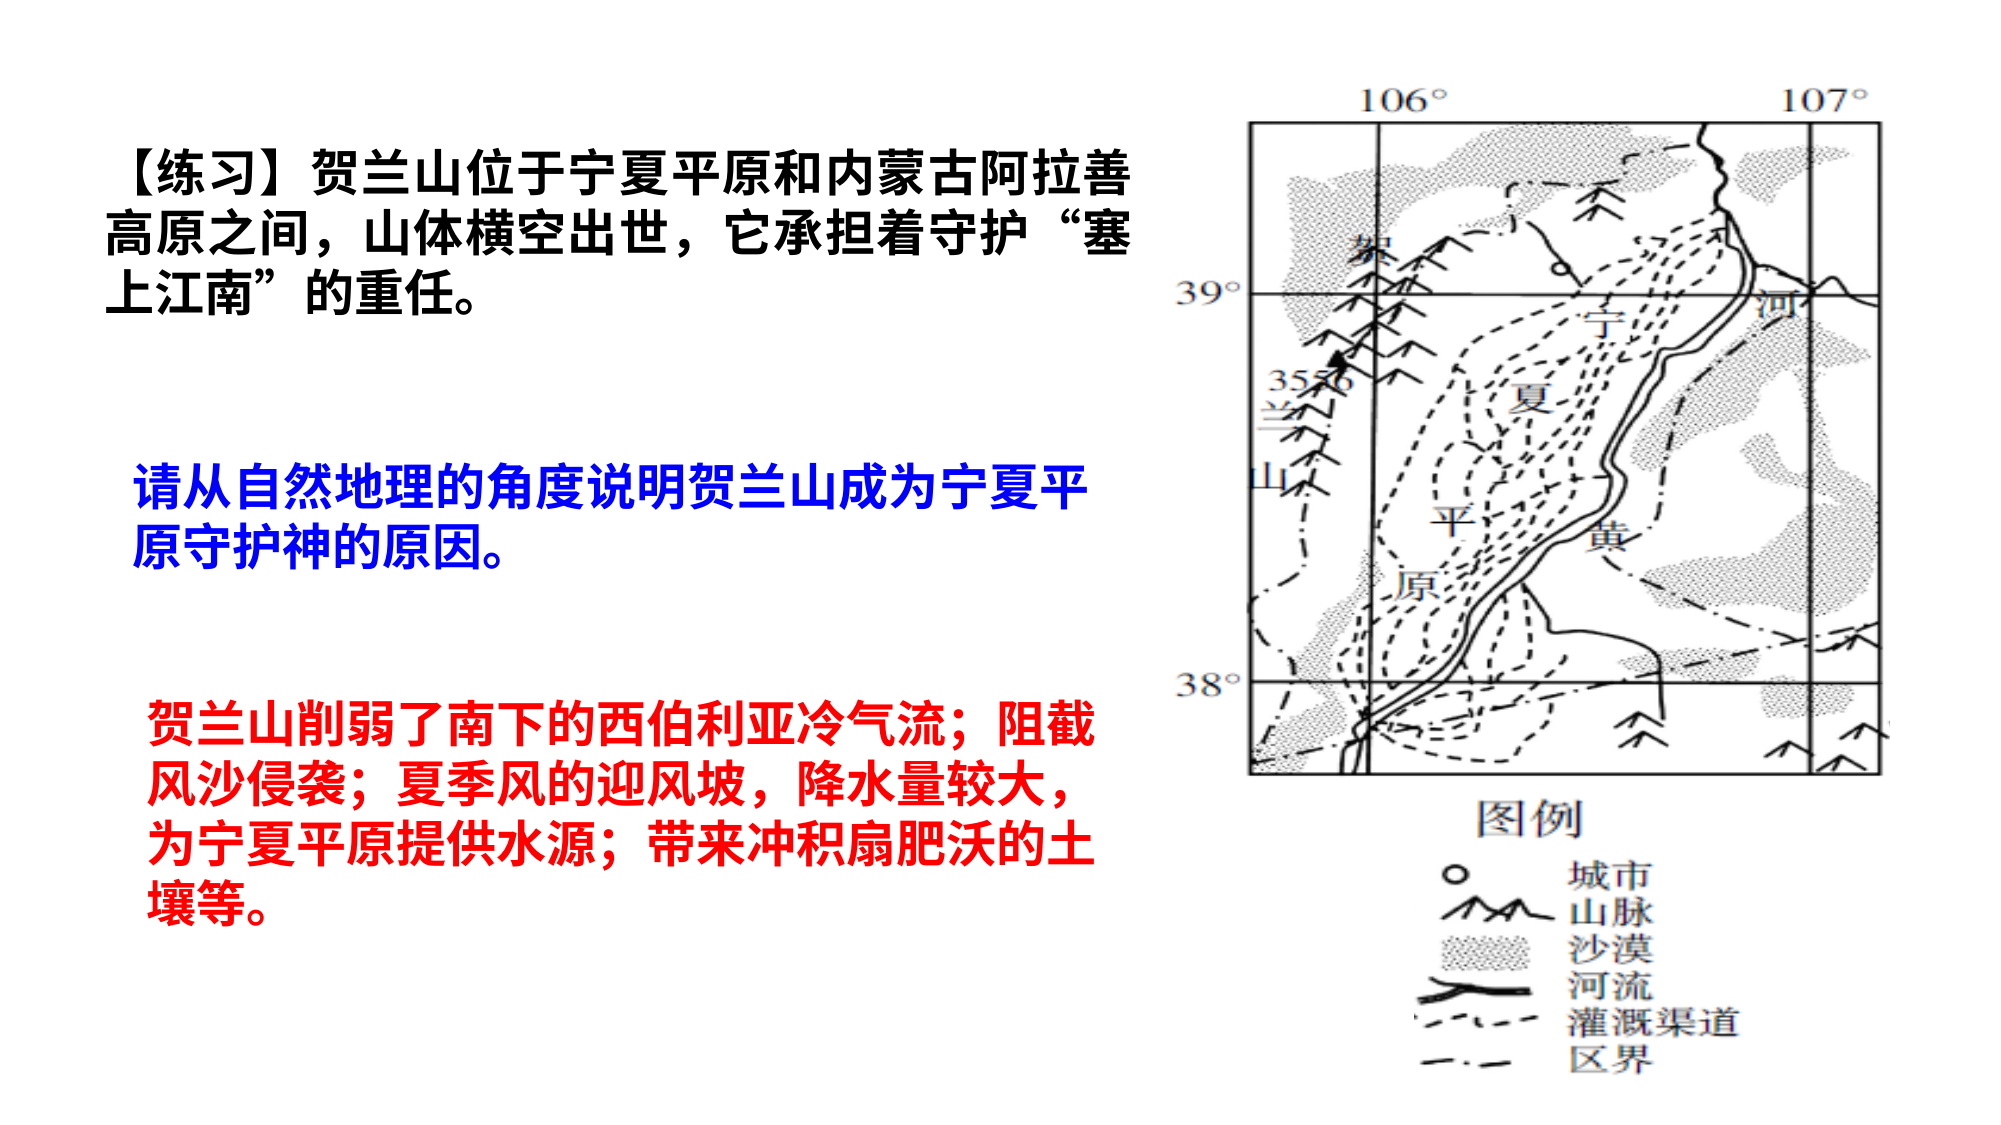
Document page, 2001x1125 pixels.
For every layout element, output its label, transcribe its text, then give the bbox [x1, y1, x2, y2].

text_box 贺兰山削弱了南下的西伯利亚冷气流；阻截风沙侵袭；夏季风的迎风坡，降水量较大，为宁夏平原提供水源；带来冲积扇肥沃的土壤等。 [131, 685, 1120, 940]
text_box 请从自然地理的角度说明贺兰山成为宁夏平原守护神的原因。 [117, 448, 1105, 583]
text_box 【练习】贺兰山位于宁夏平原和内蒙古阿拉善高原之间，山体横空出世，它承担着守护“塞上江南”的重任。 [90, 134, 1148, 330]
picture [1153, 68, 1890, 1125]
